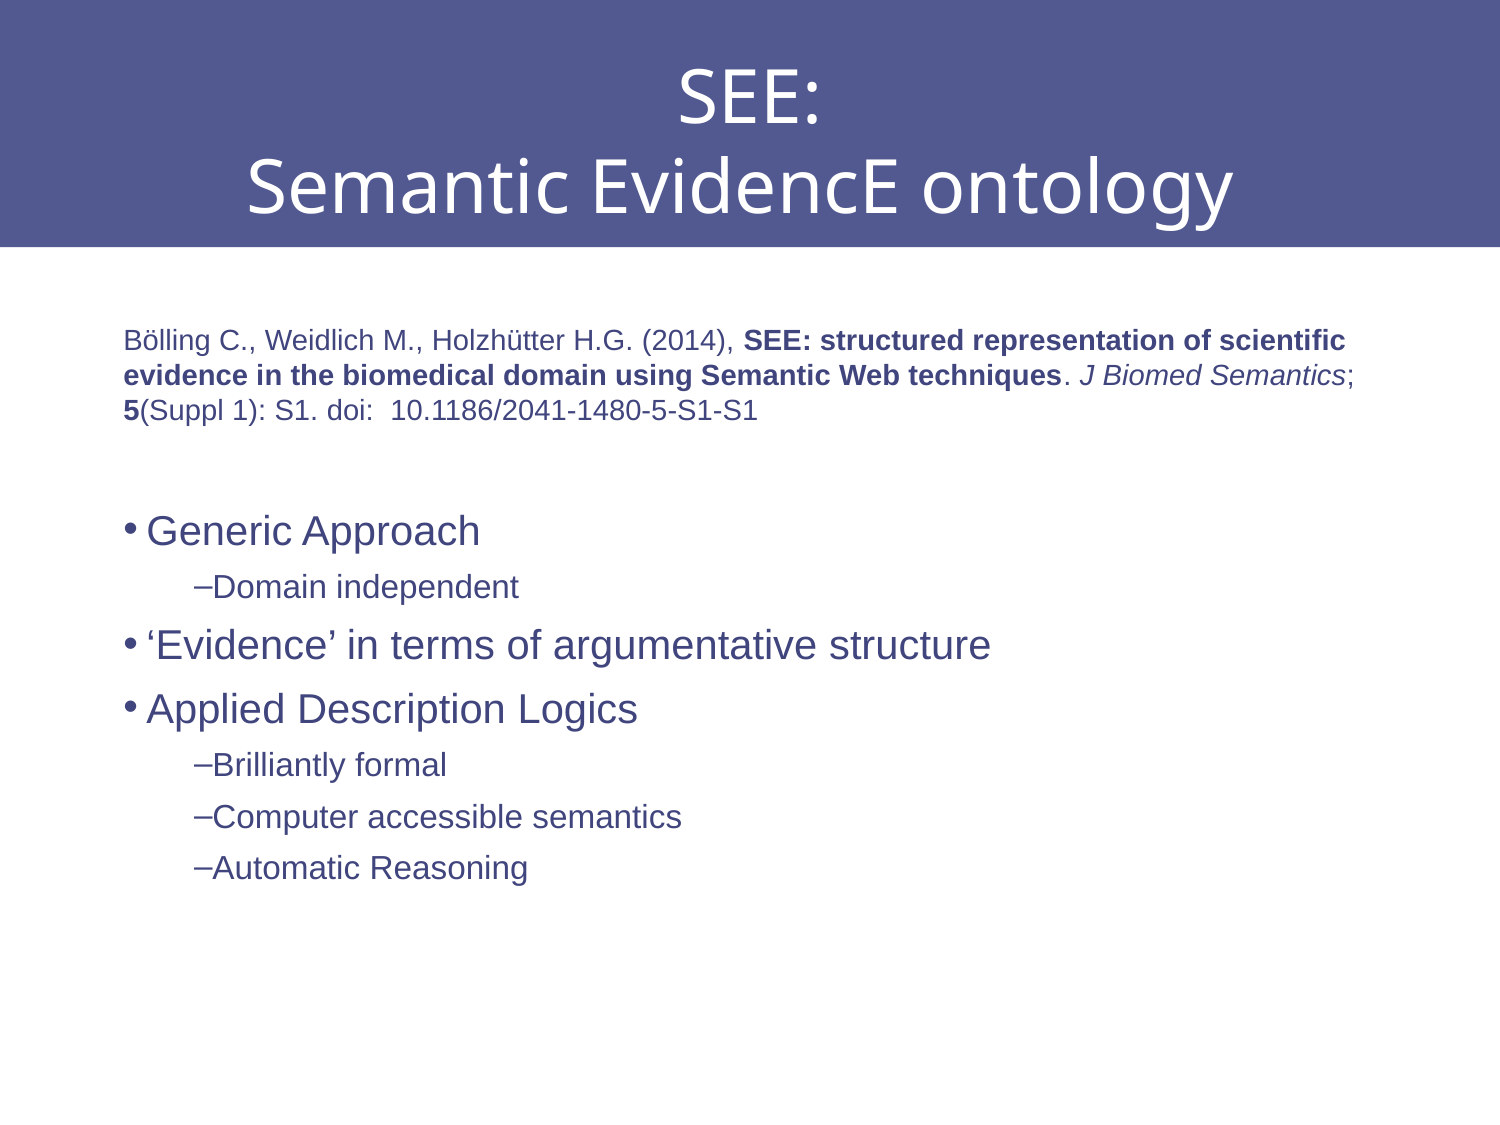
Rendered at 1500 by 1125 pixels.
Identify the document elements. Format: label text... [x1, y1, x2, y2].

title SEE: Semantic EvidencE ontology [75, 45, 1425, 233]
list Bölling C., Weidlich M., Holzhütter H.G. (2014), SEE: structured representation of scientific evidence in the biomedical domain using Semantic Web techniques. J Biomed Semantics; 5(Suppl 1): S1. doi: 10.1186/2041-1480-5-S1-S1 Generic Approach Domain independent ‘Evidence’ in terms of argumentative structure Applied Description Logics Brilliantly formal Computer accessible semantics Automatic Reasoning [75, 306, 1425, 1049]
